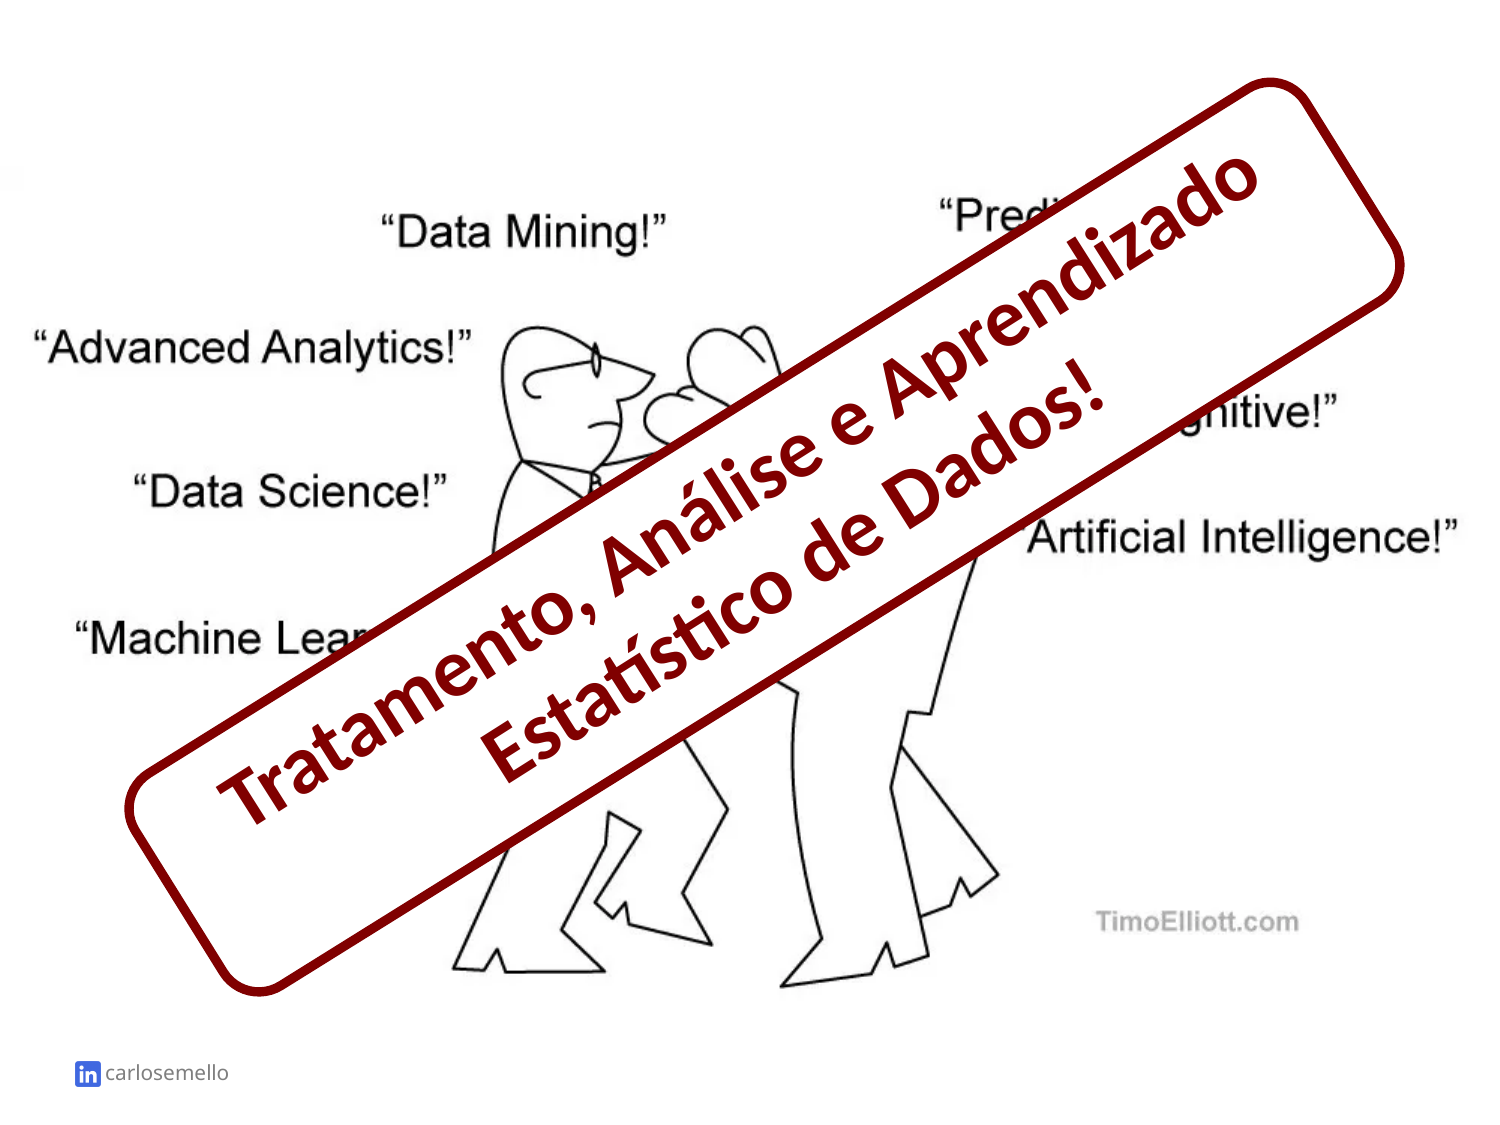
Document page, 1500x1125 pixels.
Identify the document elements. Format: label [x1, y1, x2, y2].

picture [0, 166, 1500, 1034]
text_box [74, 31, 1455, 1018]
picture [75, 1061, 101, 1087]
